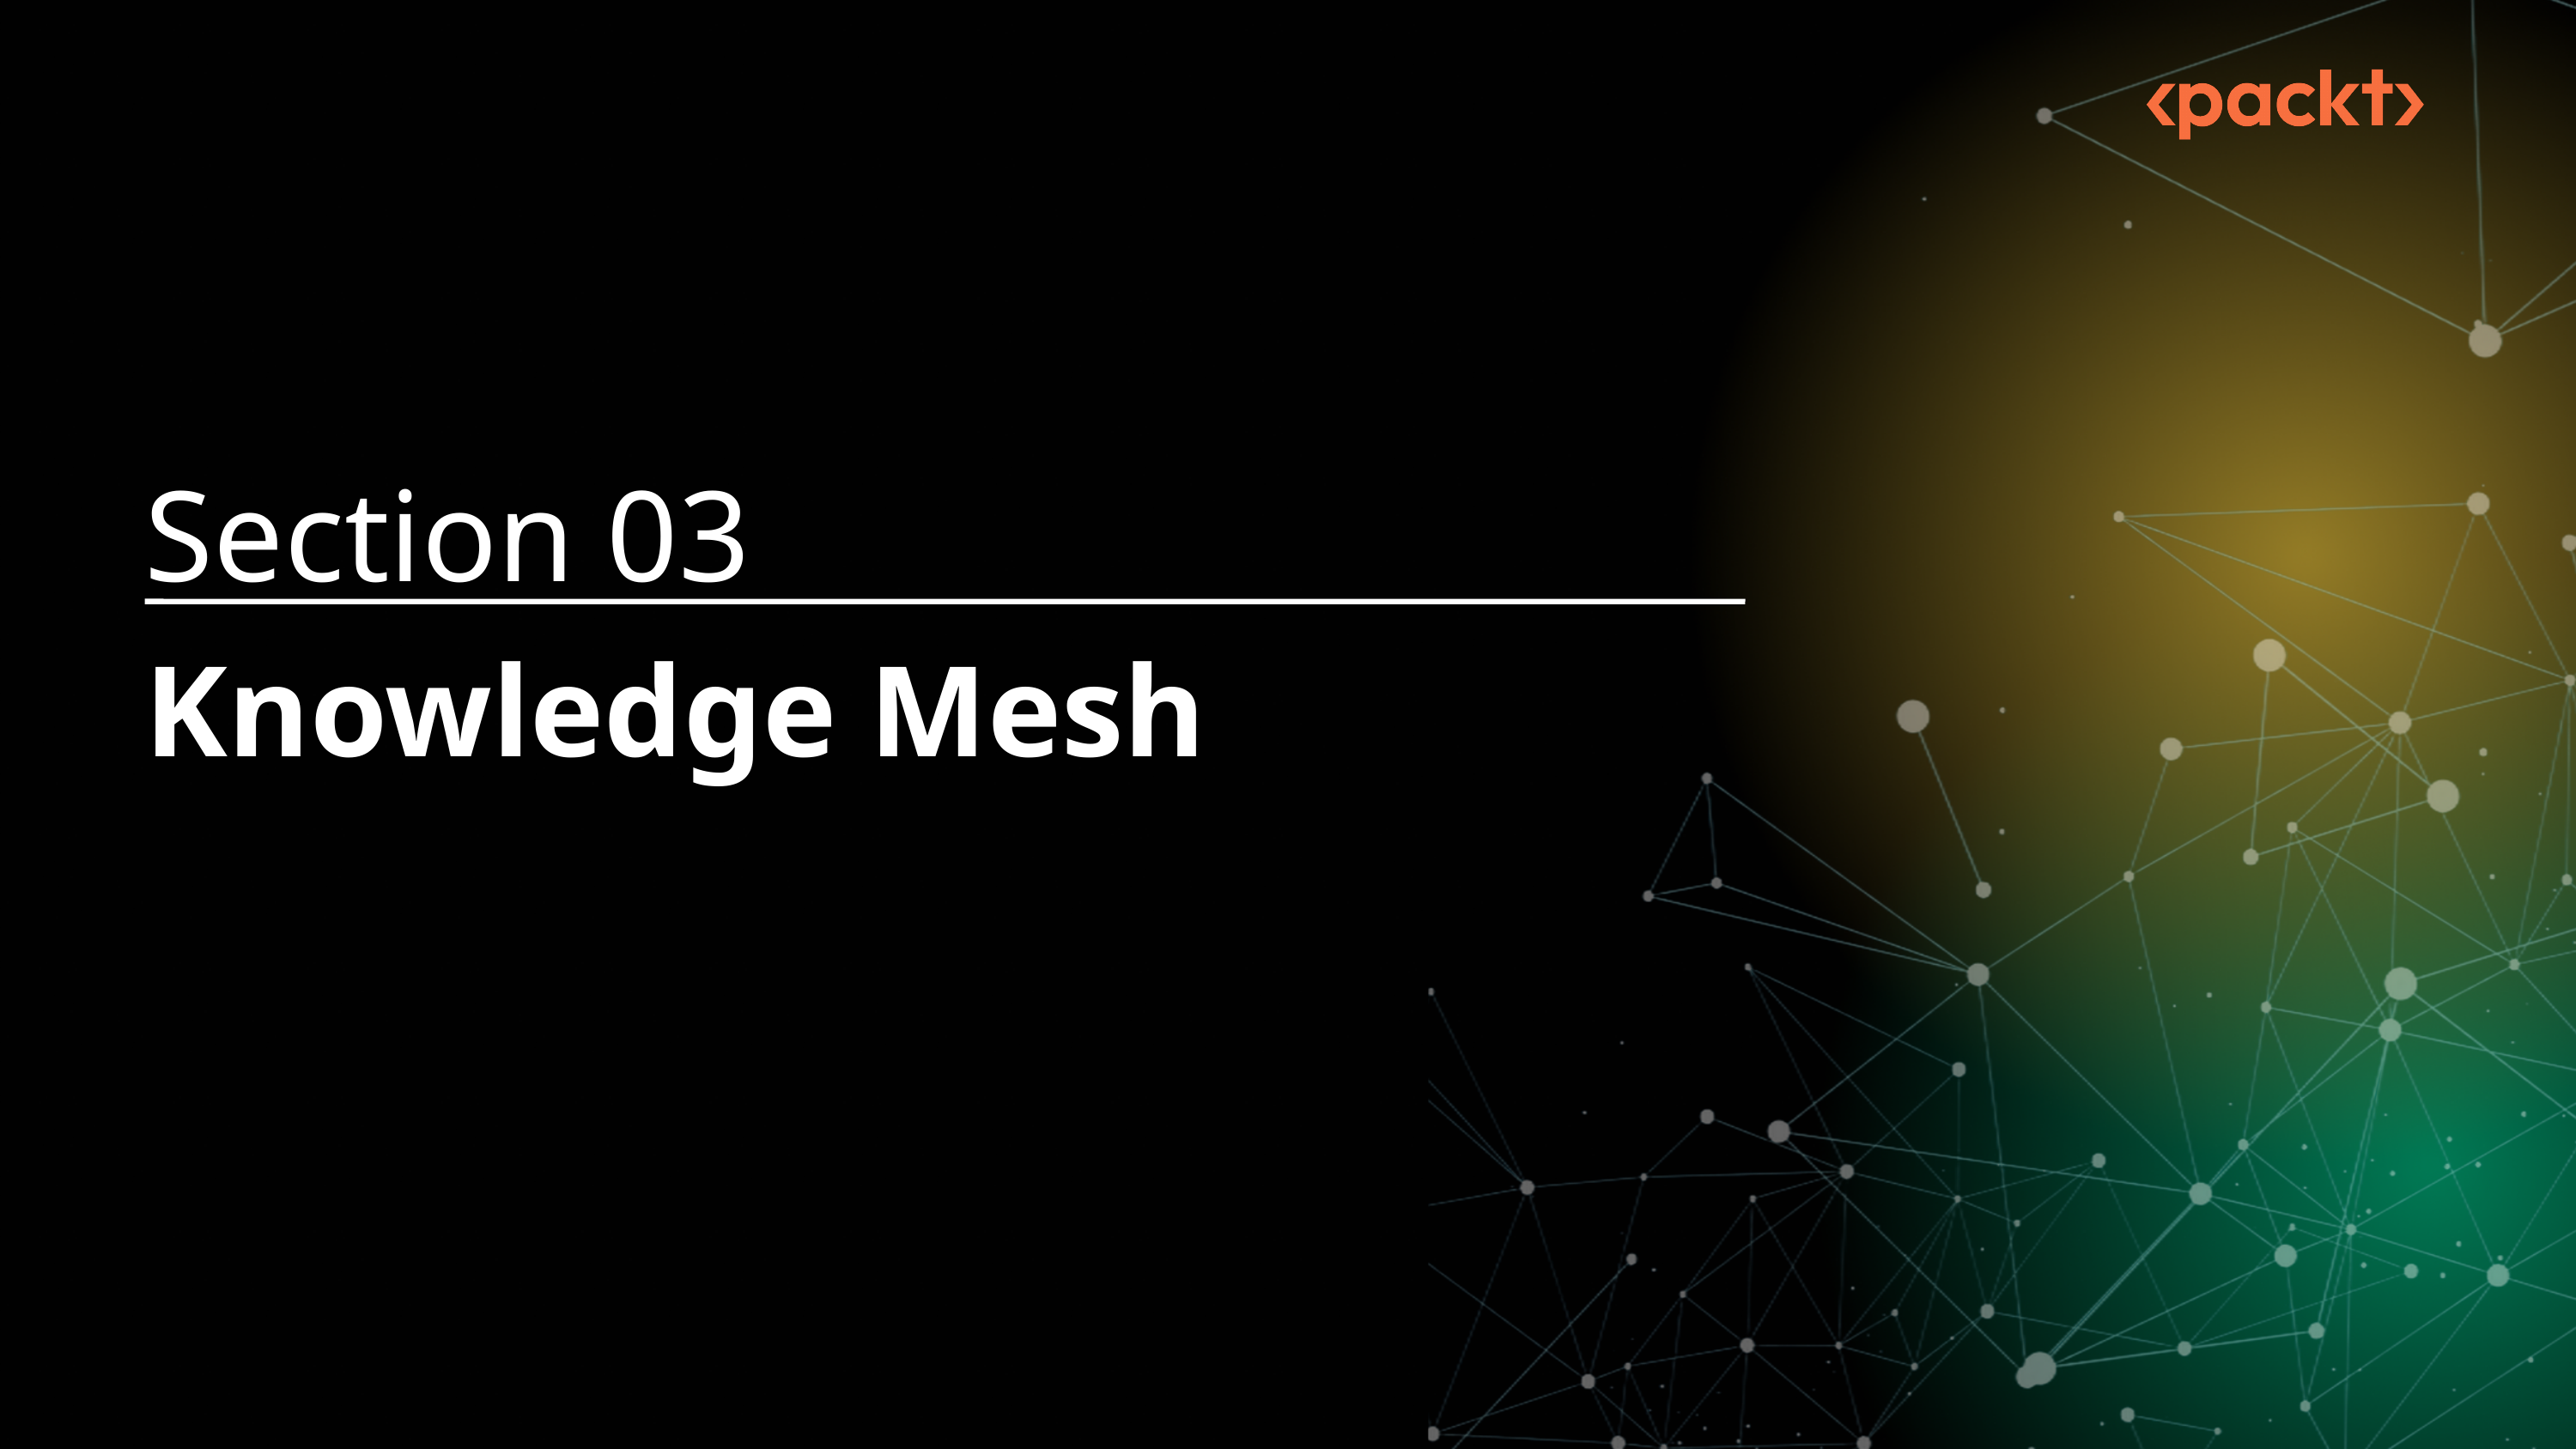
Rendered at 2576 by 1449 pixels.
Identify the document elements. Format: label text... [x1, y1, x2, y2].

text_box [0, 0, 2576, 1449]
text_box [2144, 44, 2432, 145]
text_box Section 03 Knowledge Mesh [144, 602, 1675, 782]
text_box Section 03 Knowledge Mesh [144, 430, 1675, 601]
